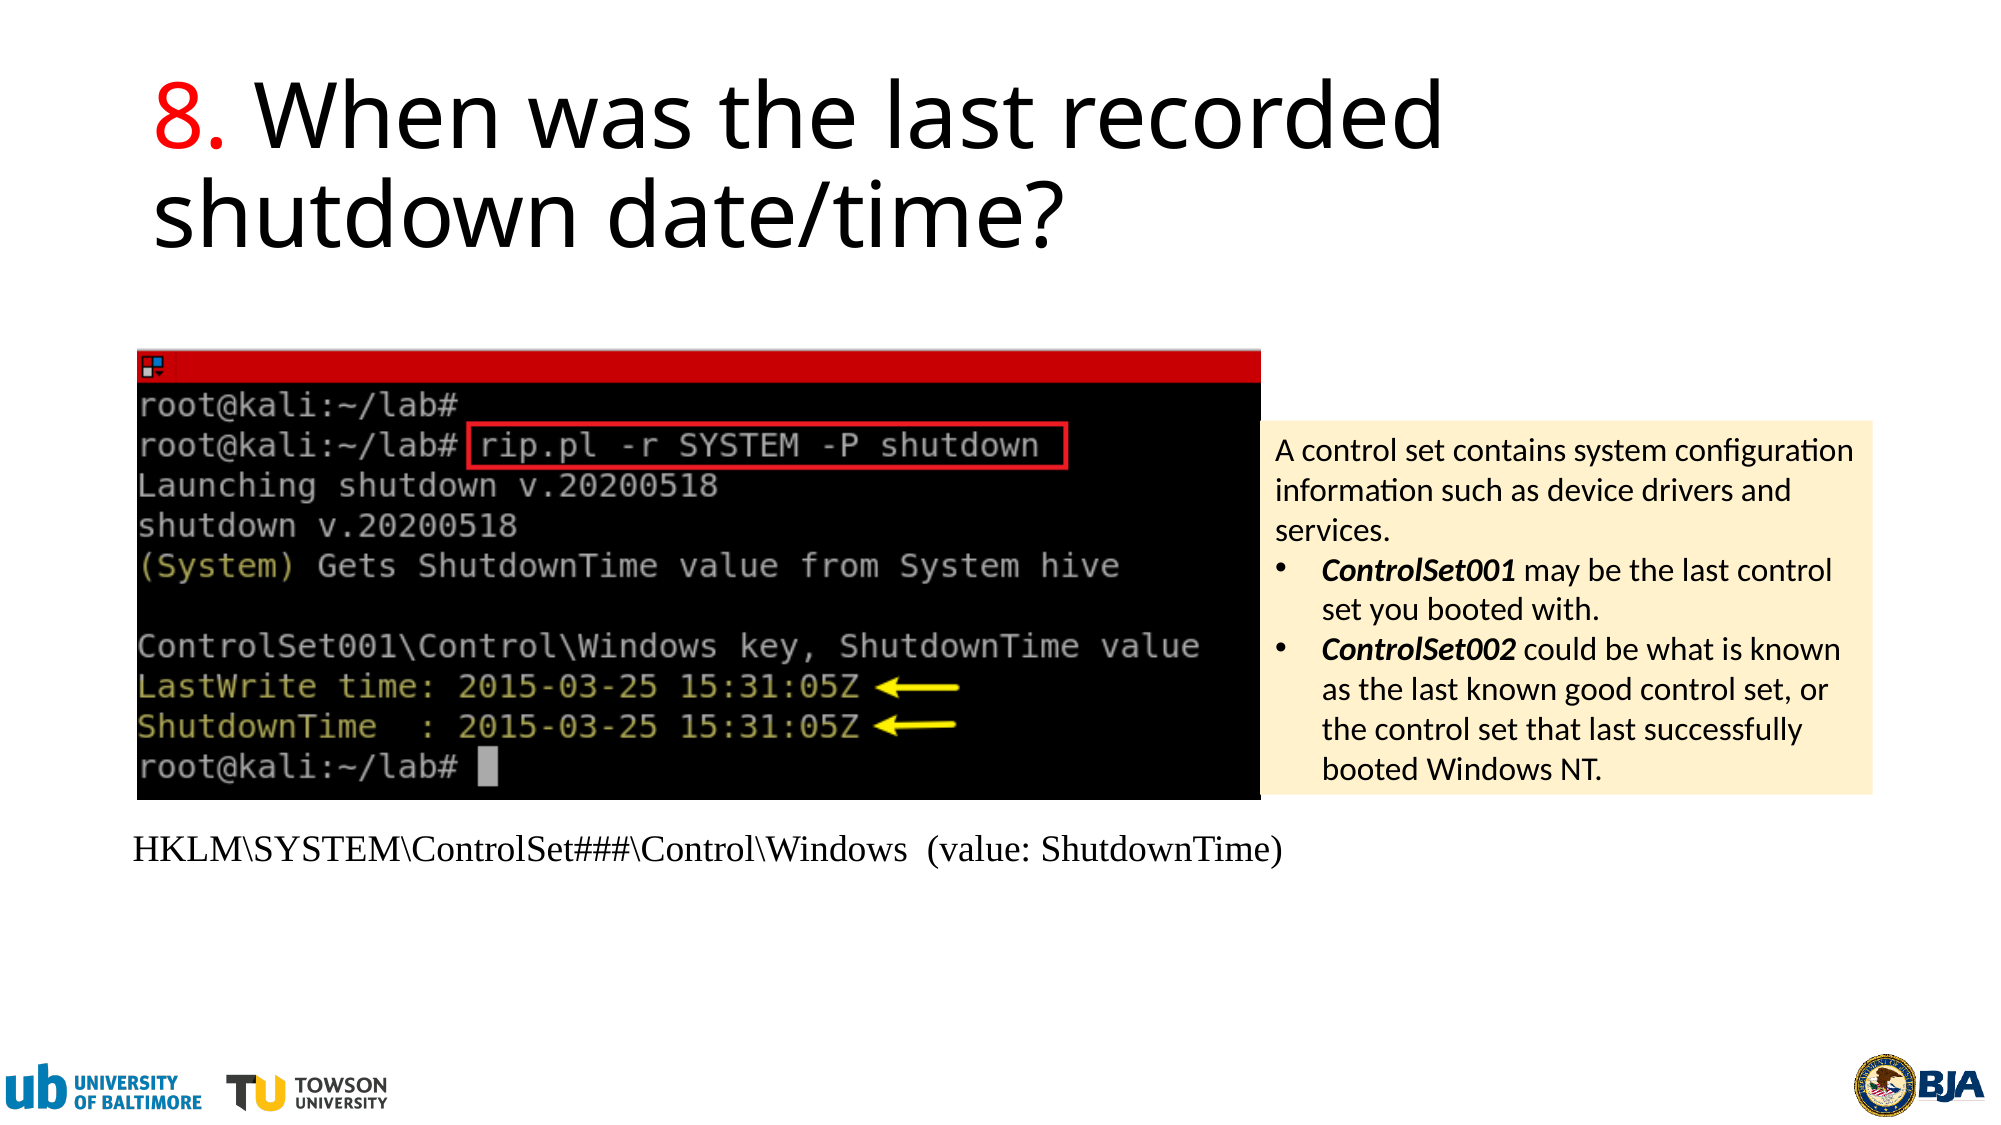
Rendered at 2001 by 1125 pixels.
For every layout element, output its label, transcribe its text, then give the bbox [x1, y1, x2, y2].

picture [1854, 1054, 1986, 1117]
text_box HKLM\SYSTEM\ControlSet###\Control\Windows (value: ShutdownTime) [117, 817, 1646, 877]
picture [0, 1031, 407, 1125]
title 8. When was the last recorded shutdown date/time? [137, 59, 1863, 278]
text_box A control set contains system configuration information such as device drivers and services. ControlSet001 may be the last control set you booted with. ControlSet002 could be what is known as the last known good control set, or the control set that last successfully booted Windows NT. [1261, 420, 1873, 795]
picture [137, 348, 1261, 800]
